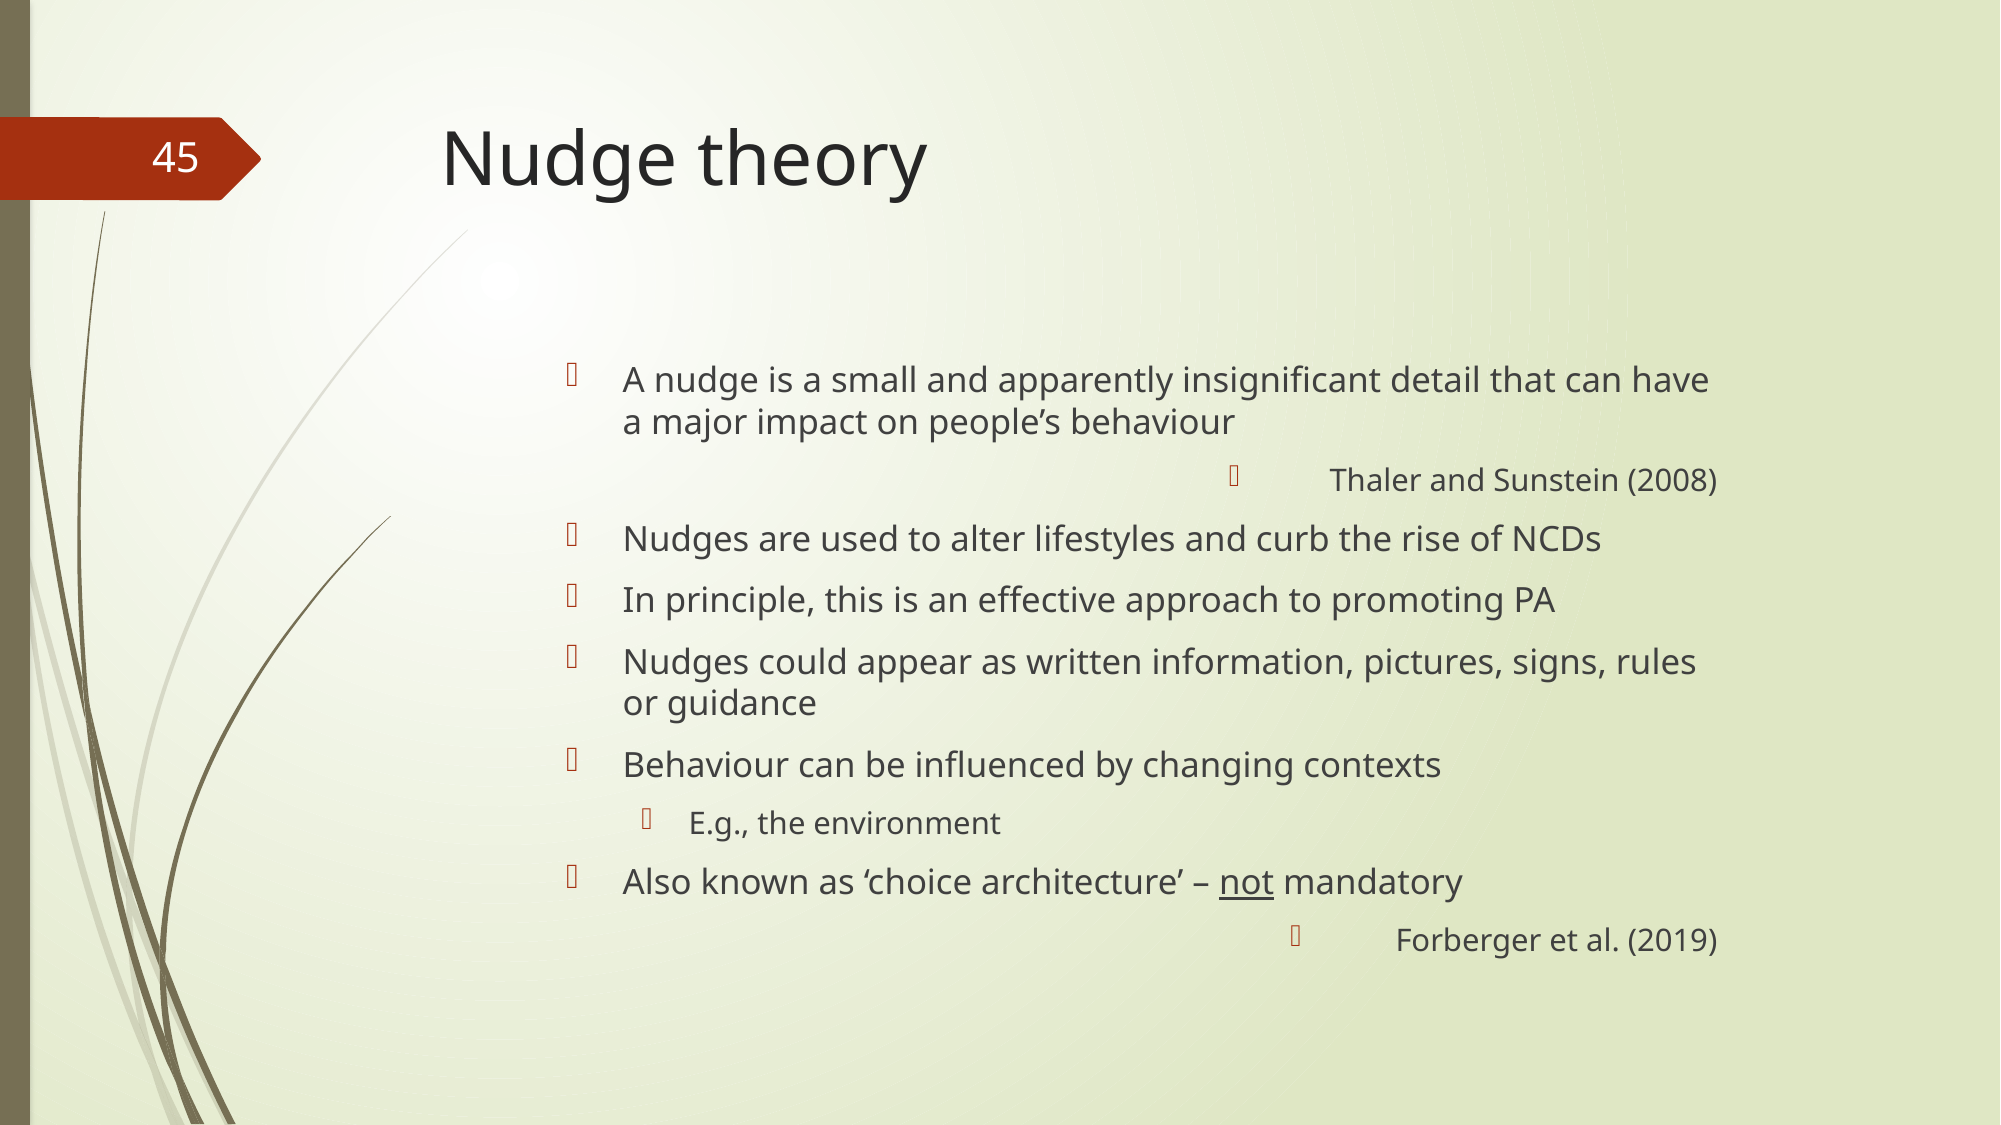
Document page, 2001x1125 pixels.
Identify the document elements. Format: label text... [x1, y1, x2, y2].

list A nudge is a small and apparently insignificant detail that can have a major impact on people’s behaviour Thaler and Sunstein (2008) Nudges are used to alter lifestyles and curb the rise of NCDs In principle, this is an effective approach to promoting PA Nudges could appear as written information, pictures, signs, rules or guidance Behaviour can be influenced by changing contexts E.g., the environment Also known as ‘choice architecture’ – not mandatory Forberger et al. (2019) [551, 350, 1733, 970]
slide_number 45 [87, 129, 216, 190]
title Nudge theory [425, 102, 1888, 313]
